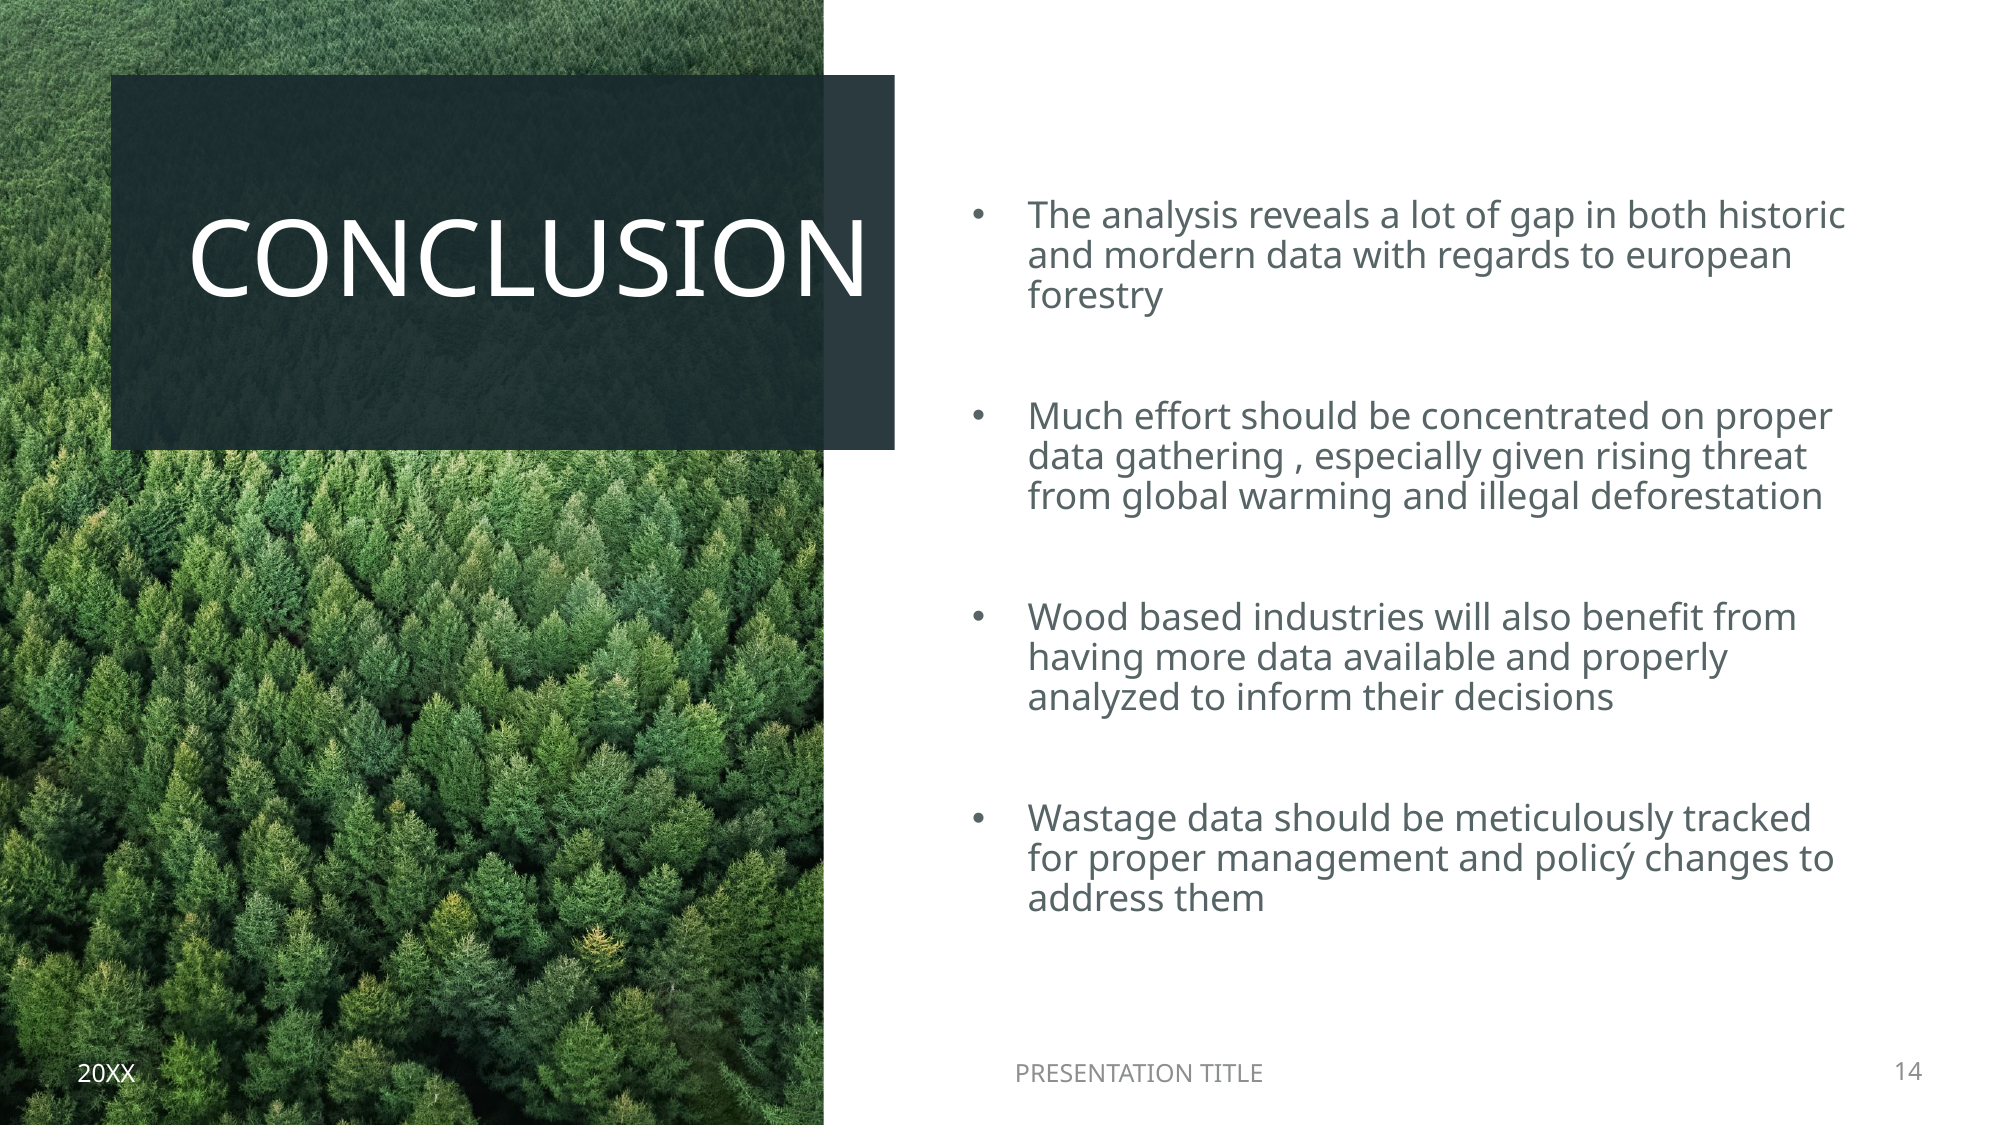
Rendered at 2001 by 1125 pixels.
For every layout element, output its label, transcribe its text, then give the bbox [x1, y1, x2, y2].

footer Presentation title [999, 1042, 1338, 1103]
title CONCLUSION [824, 75, 895, 450]
list The analysis reveals a lot of gap in both historic and mordern data with regards to european forestry Much effort should be concentrated on proper data gathering , especially given rising threat from global warming and illegal deforestation Wood based industries will also benefit from having more data available and properly analyzed to inform their decisions Wastage data should be meticulously tracked for proper management and policý changes to address them [956, 130, 1863, 973]
picture [0, 0, 824, 1125]
slide_number 14 [1757, 1042, 1938, 1103]
